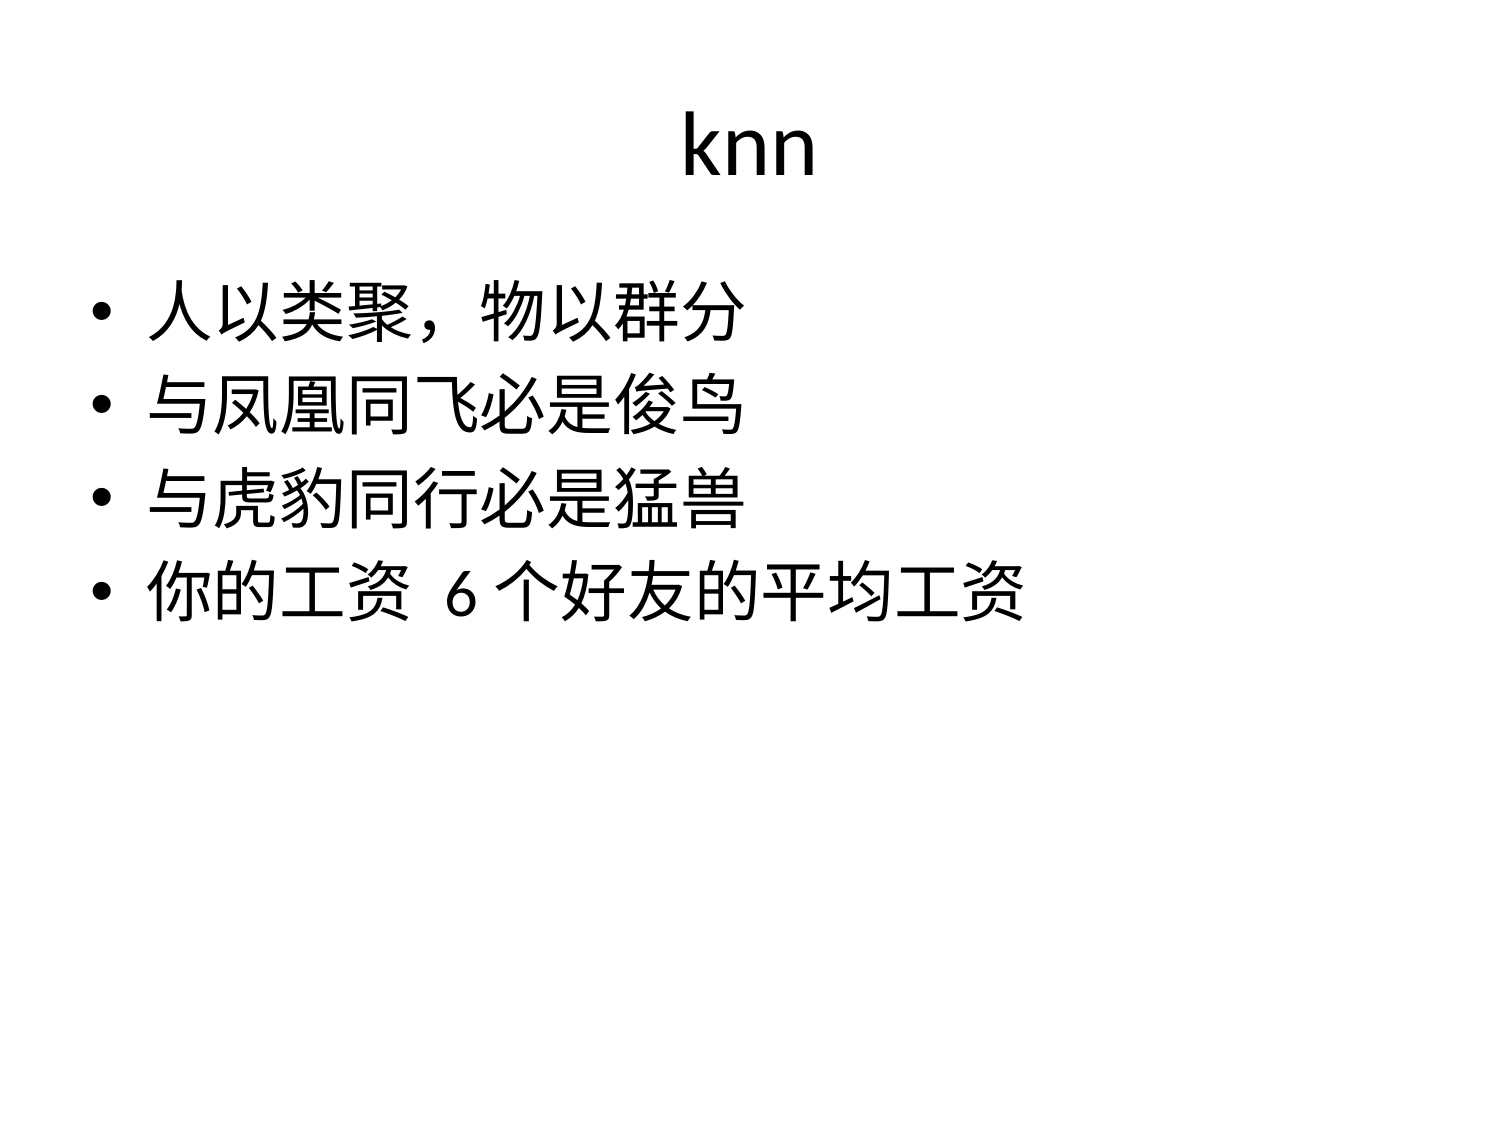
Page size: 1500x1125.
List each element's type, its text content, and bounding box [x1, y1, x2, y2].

title knn [75, 45, 1425, 233]
